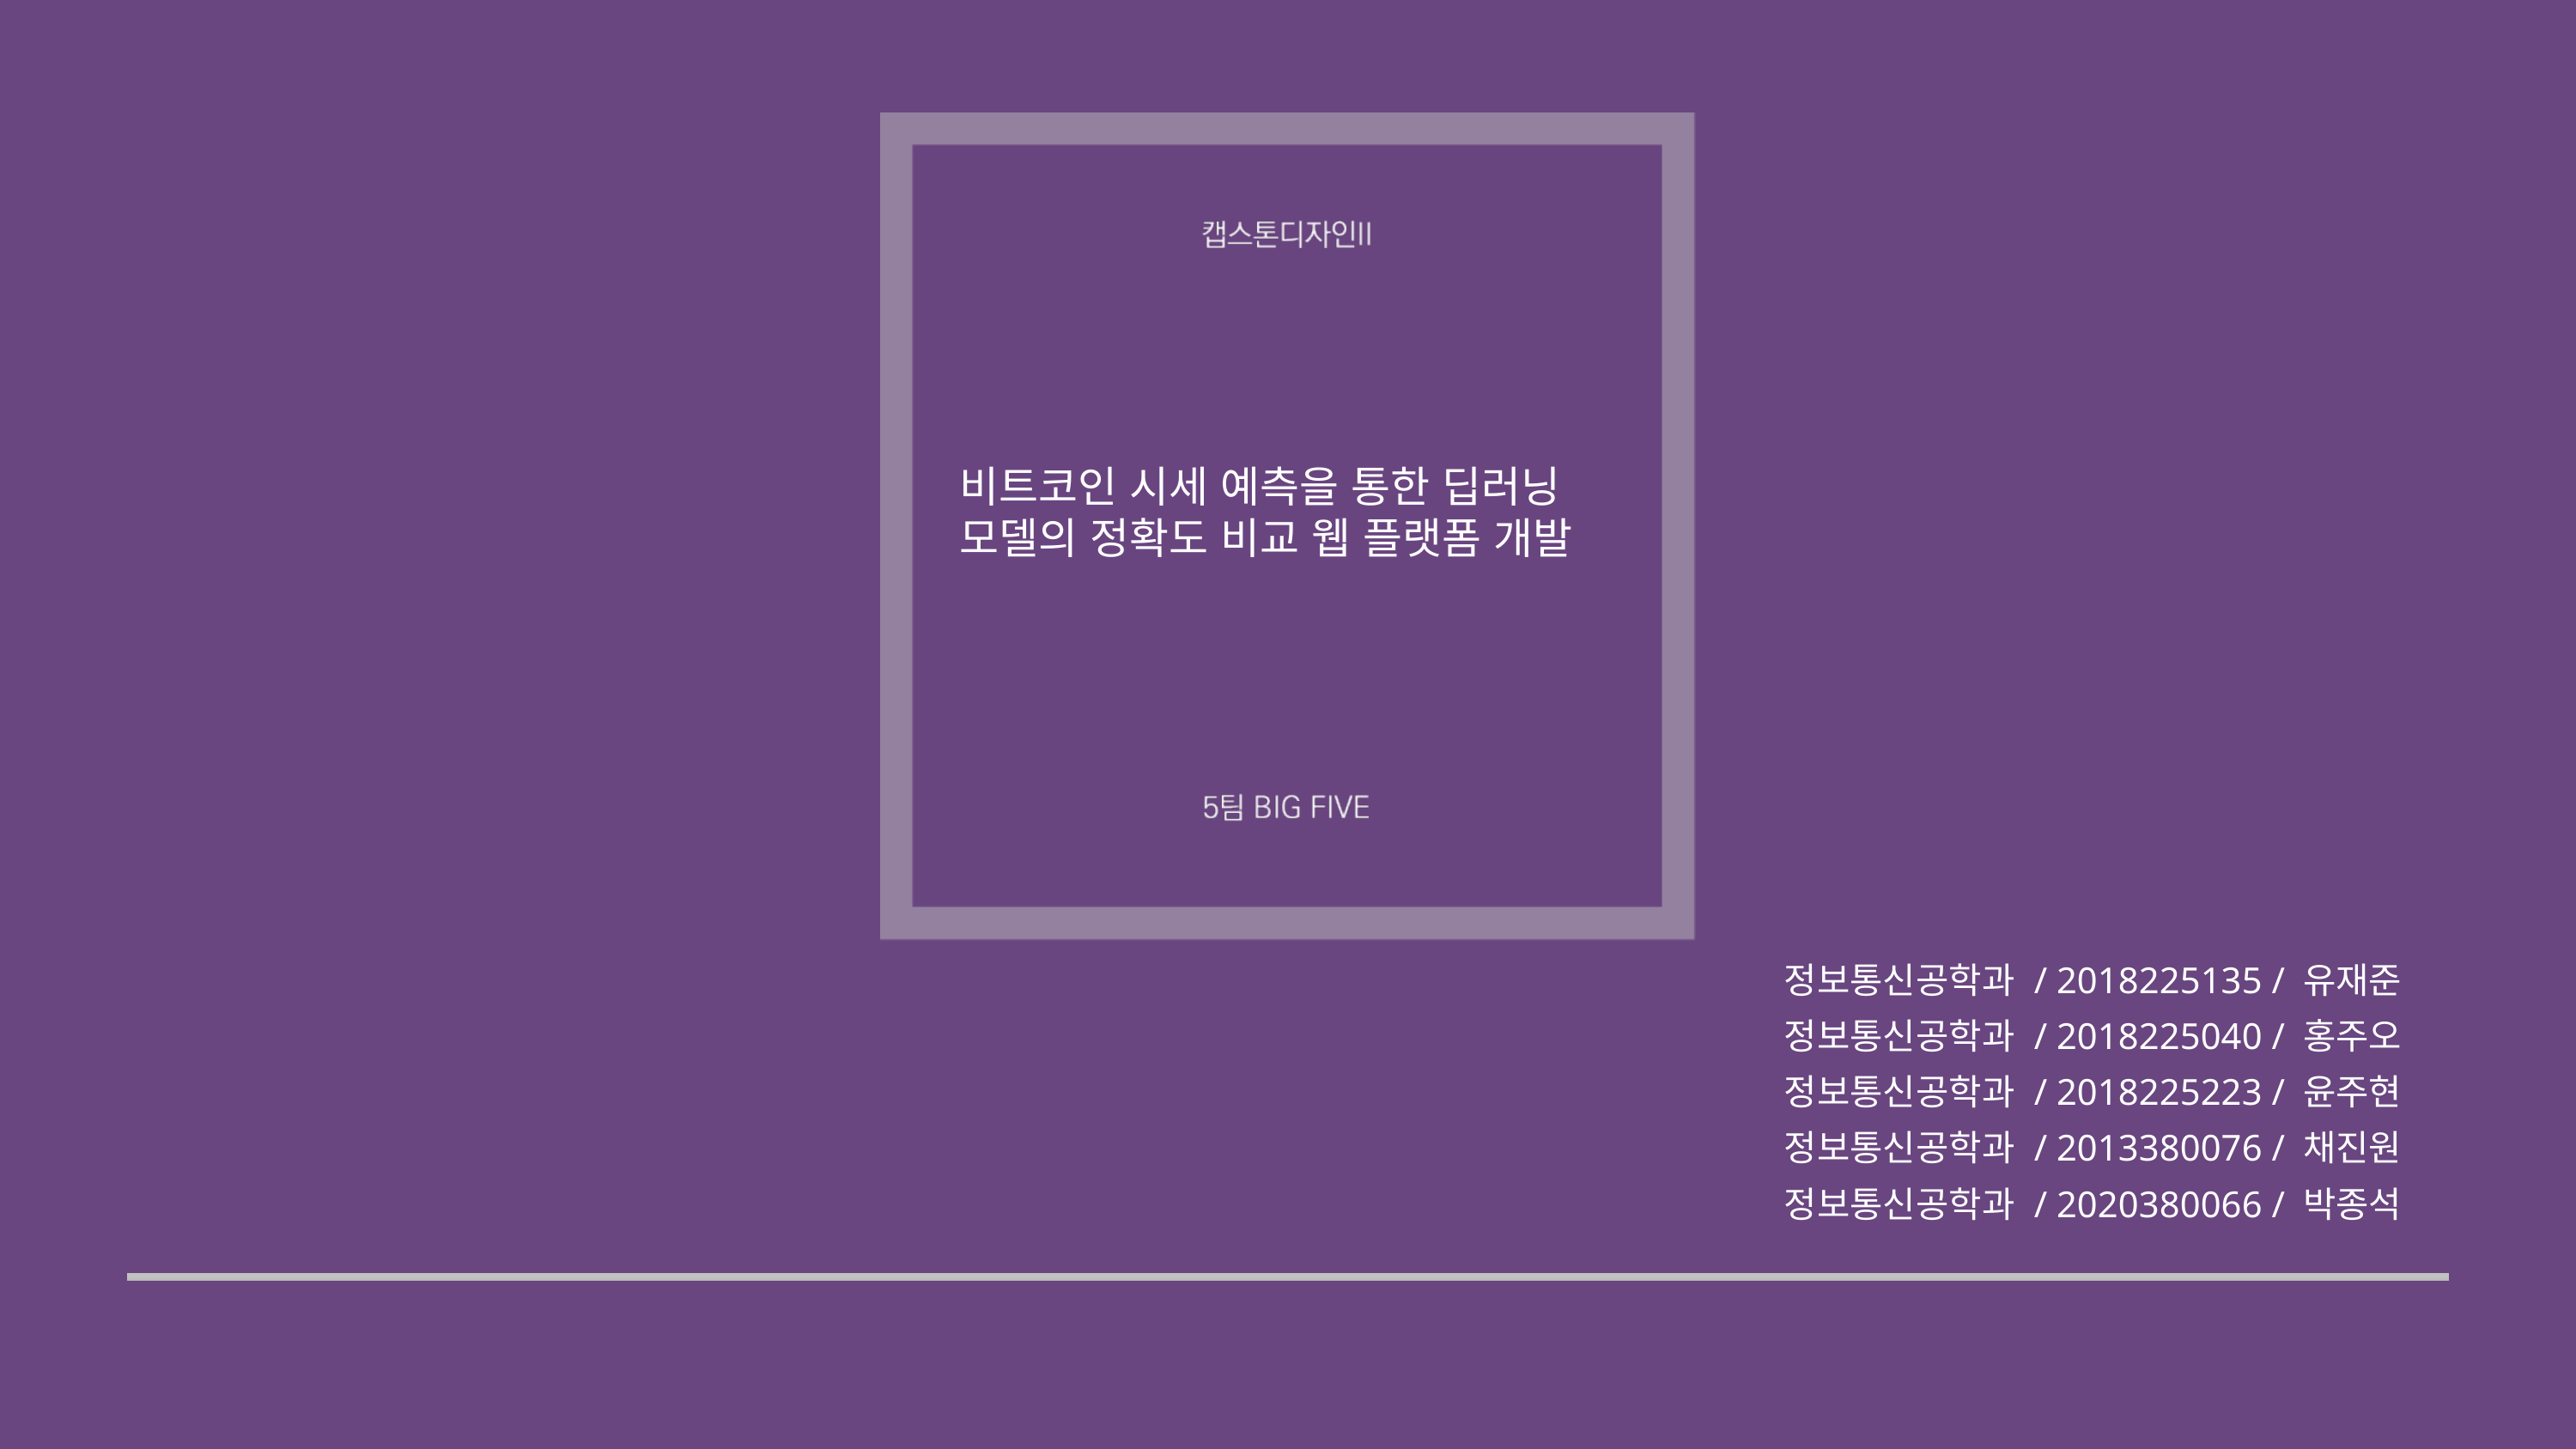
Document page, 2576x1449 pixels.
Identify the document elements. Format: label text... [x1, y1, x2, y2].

text_box 정보통신공학과 / 2018225135 / 유재준 정보통신공학과 / 2018225040 / 홍주오 정보통신공학과 / 2018225223 / 윤주현 정보통신공학과 / 2013380076 / 채진원 정보통신공학과 / 2020380066 / 박종석 [1771, 938, 2501, 1231]
picture [974, 785, 1389, 836]
picture [974, 212, 1387, 264]
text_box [880, 112, 1696, 941]
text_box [127, 1273, 2449, 1281]
